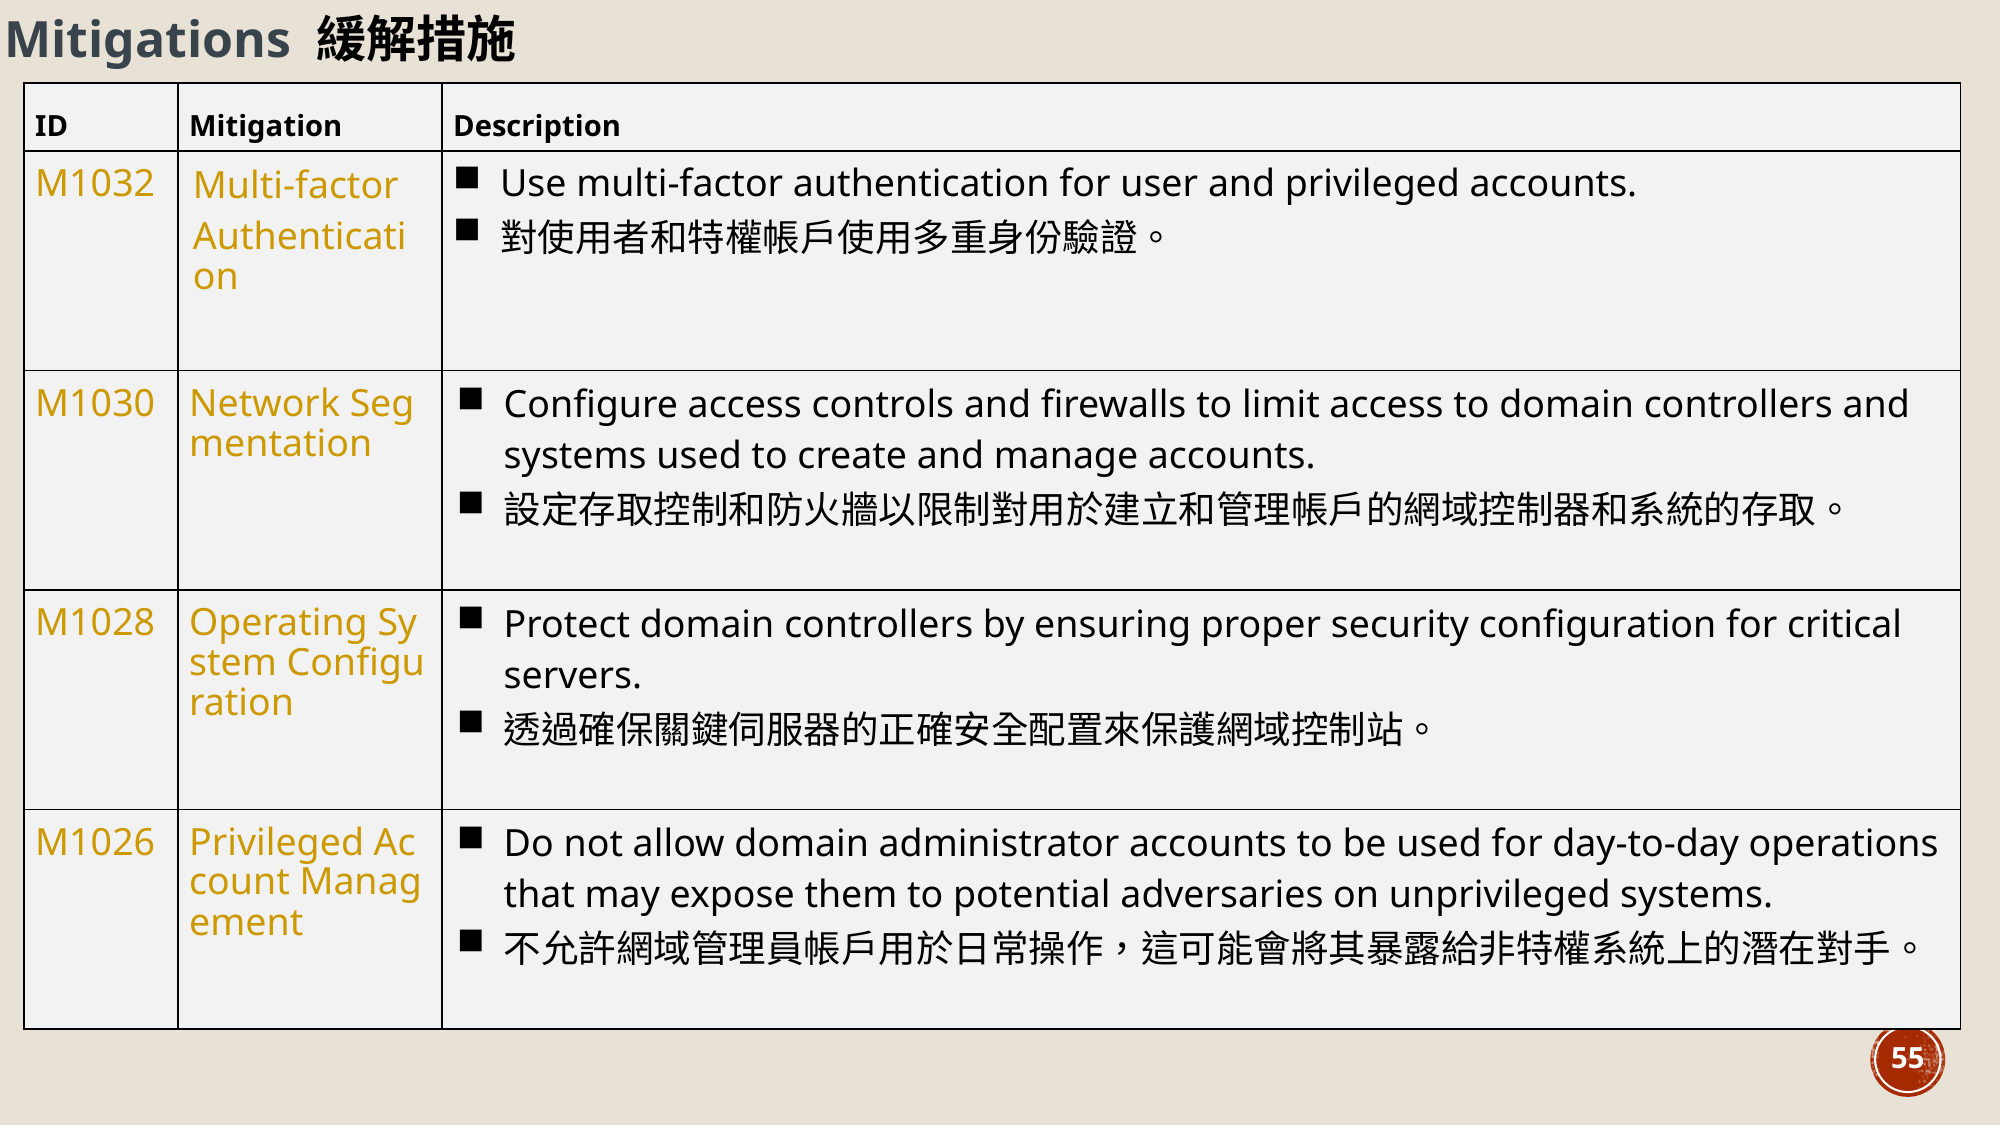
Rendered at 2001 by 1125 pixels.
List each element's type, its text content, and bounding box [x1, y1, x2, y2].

table_cell Use multi-factor authentication for user and privileged accounts. 對使用者和特權帳戶使用多重身份驗證。 [443, 152, 1960, 370]
table_cell Do not allow domain administrator accounts to be used for day-to-day operations that may expose them to potential adversaries on unprivileged systems. 不允許網域管理員帳戶用於日常操作，這可能會將其暴露給非特權系統上的潛在對手。 [443, 810, 1960, 1028]
table_cell Configure access controls and firewalls to limit access to domain controllers and systems used to create and manage accounts. 設定存取控制和防火牆以限制對用於建立和管理帳戶的網域控制器和系統的存取。 [443, 371, 1960, 589]
table_cell M1030 [25, 371, 177, 589]
table_cell Protect domain controllers by ensuring proper security configuration for critical servers. 透過確保關鍵伺服器的正確安全配置來保護網域控制站。 [443, 591, 1960, 809]
table_cell M1026 [25, 810, 177, 1028]
table_cell M1032 [25, 152, 177, 370]
table_header Mitigation [179, 84, 441, 150]
table_header ID [25, 84, 177, 150]
text_box Mitigations 緩解措施 [0, 0, 532, 75]
table_cell Privileged Account Management [179, 810, 441, 1028]
table_cell M1028 [25, 591, 177, 809]
table_cell Multi-factor Authentication [179, 152, 441, 370]
table_cell Operating System Configuration [179, 591, 441, 809]
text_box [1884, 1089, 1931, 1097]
slide_number 55 [1855, 1028, 1961, 1089]
table_cell Network Segmentation [179, 371, 441, 589]
table_header Description [443, 84, 1960, 150]
